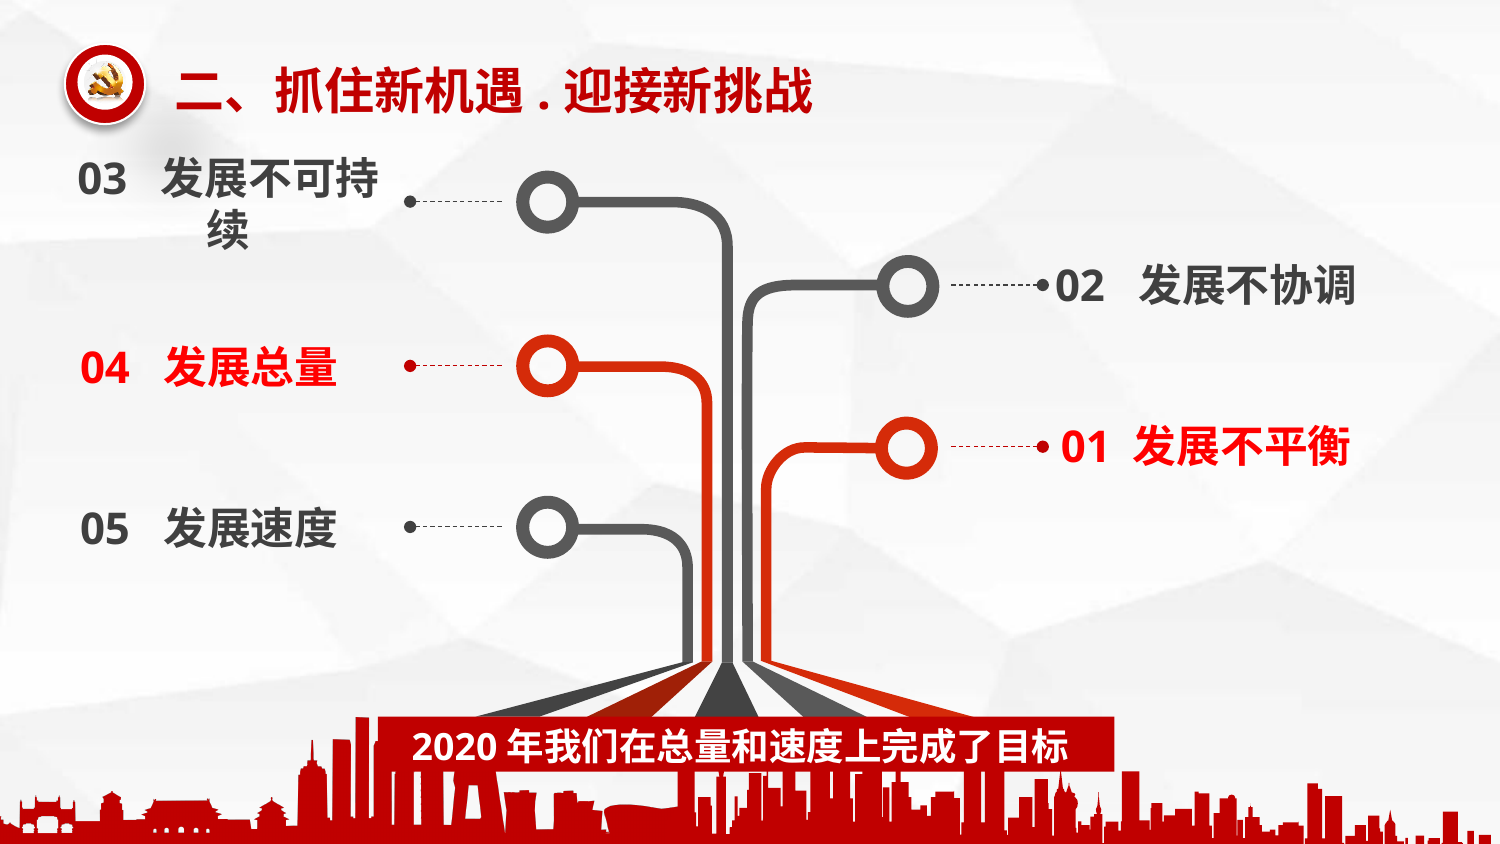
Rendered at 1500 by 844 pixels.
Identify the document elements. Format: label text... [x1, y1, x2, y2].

text_box 04 发展总量 [65, 337, 429, 395]
picture [724, 772, 766, 834]
picture [901, 772, 963, 834]
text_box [368, 716, 1115, 772]
picture [796, 772, 810, 812]
picture [1005, 772, 1060, 835]
text_box 03 发展不可持续 [47, 174, 411, 232]
picture [695, 772, 719, 833]
picture [769, 772, 782, 806]
picture [0, 0, 1500, 844]
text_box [475, 170, 981, 715]
text_box 02 发展不协调 [1024, 254, 1388, 312]
text_box 01 发展不平衡 [1024, 416, 1388, 474]
picture [851, 772, 862, 821]
text_box 05 发展速度 [65, 498, 429, 556]
picture [882, 772, 895, 821]
